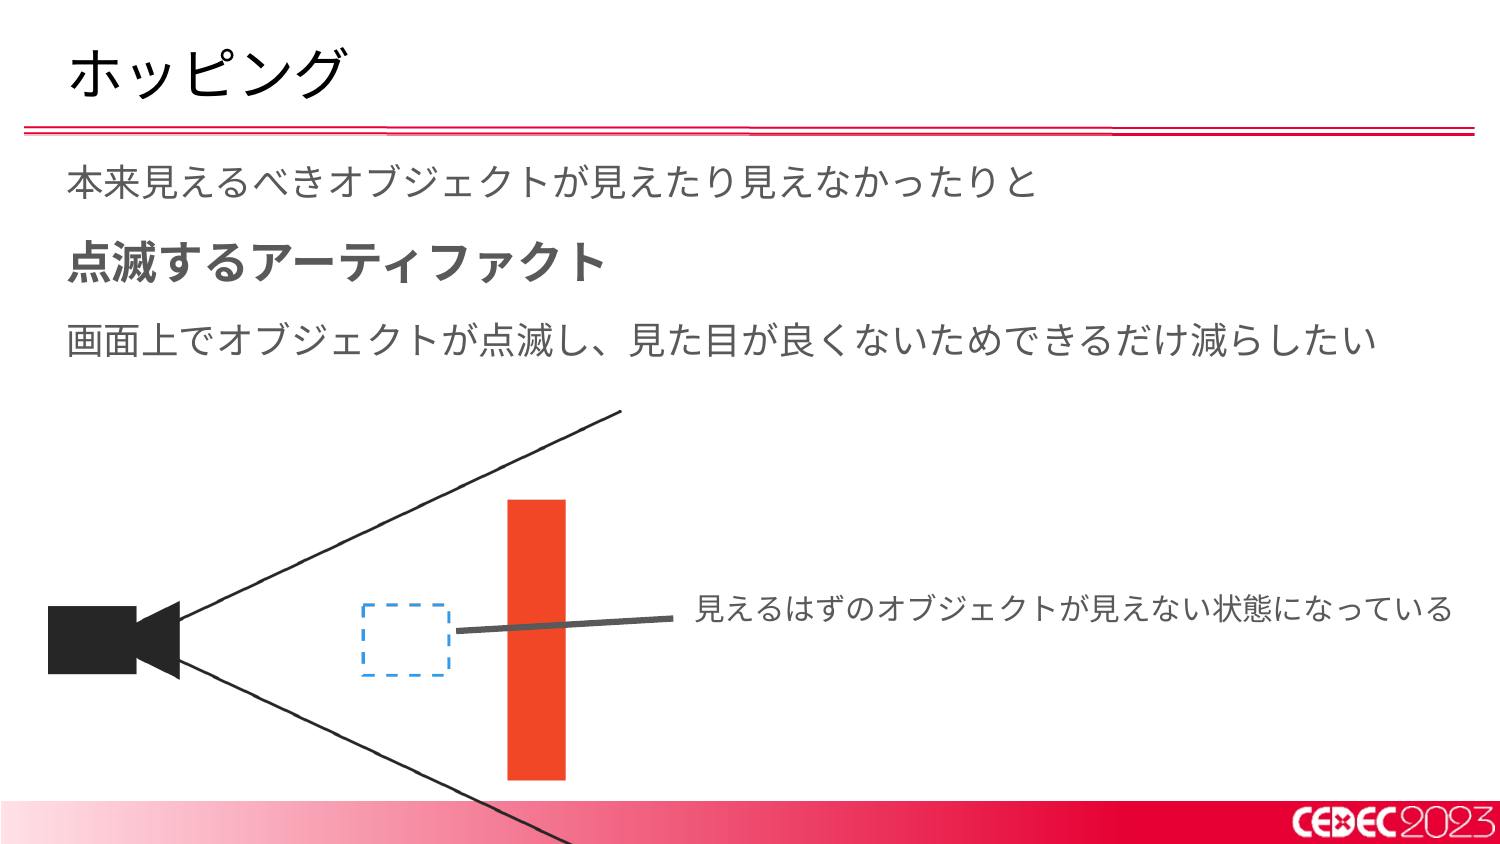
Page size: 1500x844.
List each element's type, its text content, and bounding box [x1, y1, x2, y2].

picture [24, 132, 1475, 136]
title ホッピング [51, 28, 1449, 123]
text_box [455, 618, 674, 632]
list 見えるはずのオブジェクトが見えない状態になっている [679, 576, 1500, 744]
list 本来見えるべきオブジェクトが見えたり見えなかったりと 点滅するアーティファクト 画面上でオブジェクトが点滅し、見た目が良くないためできるだけ減らしたい [51, 141, 1449, 703]
picture [1, 410, 1500, 844]
